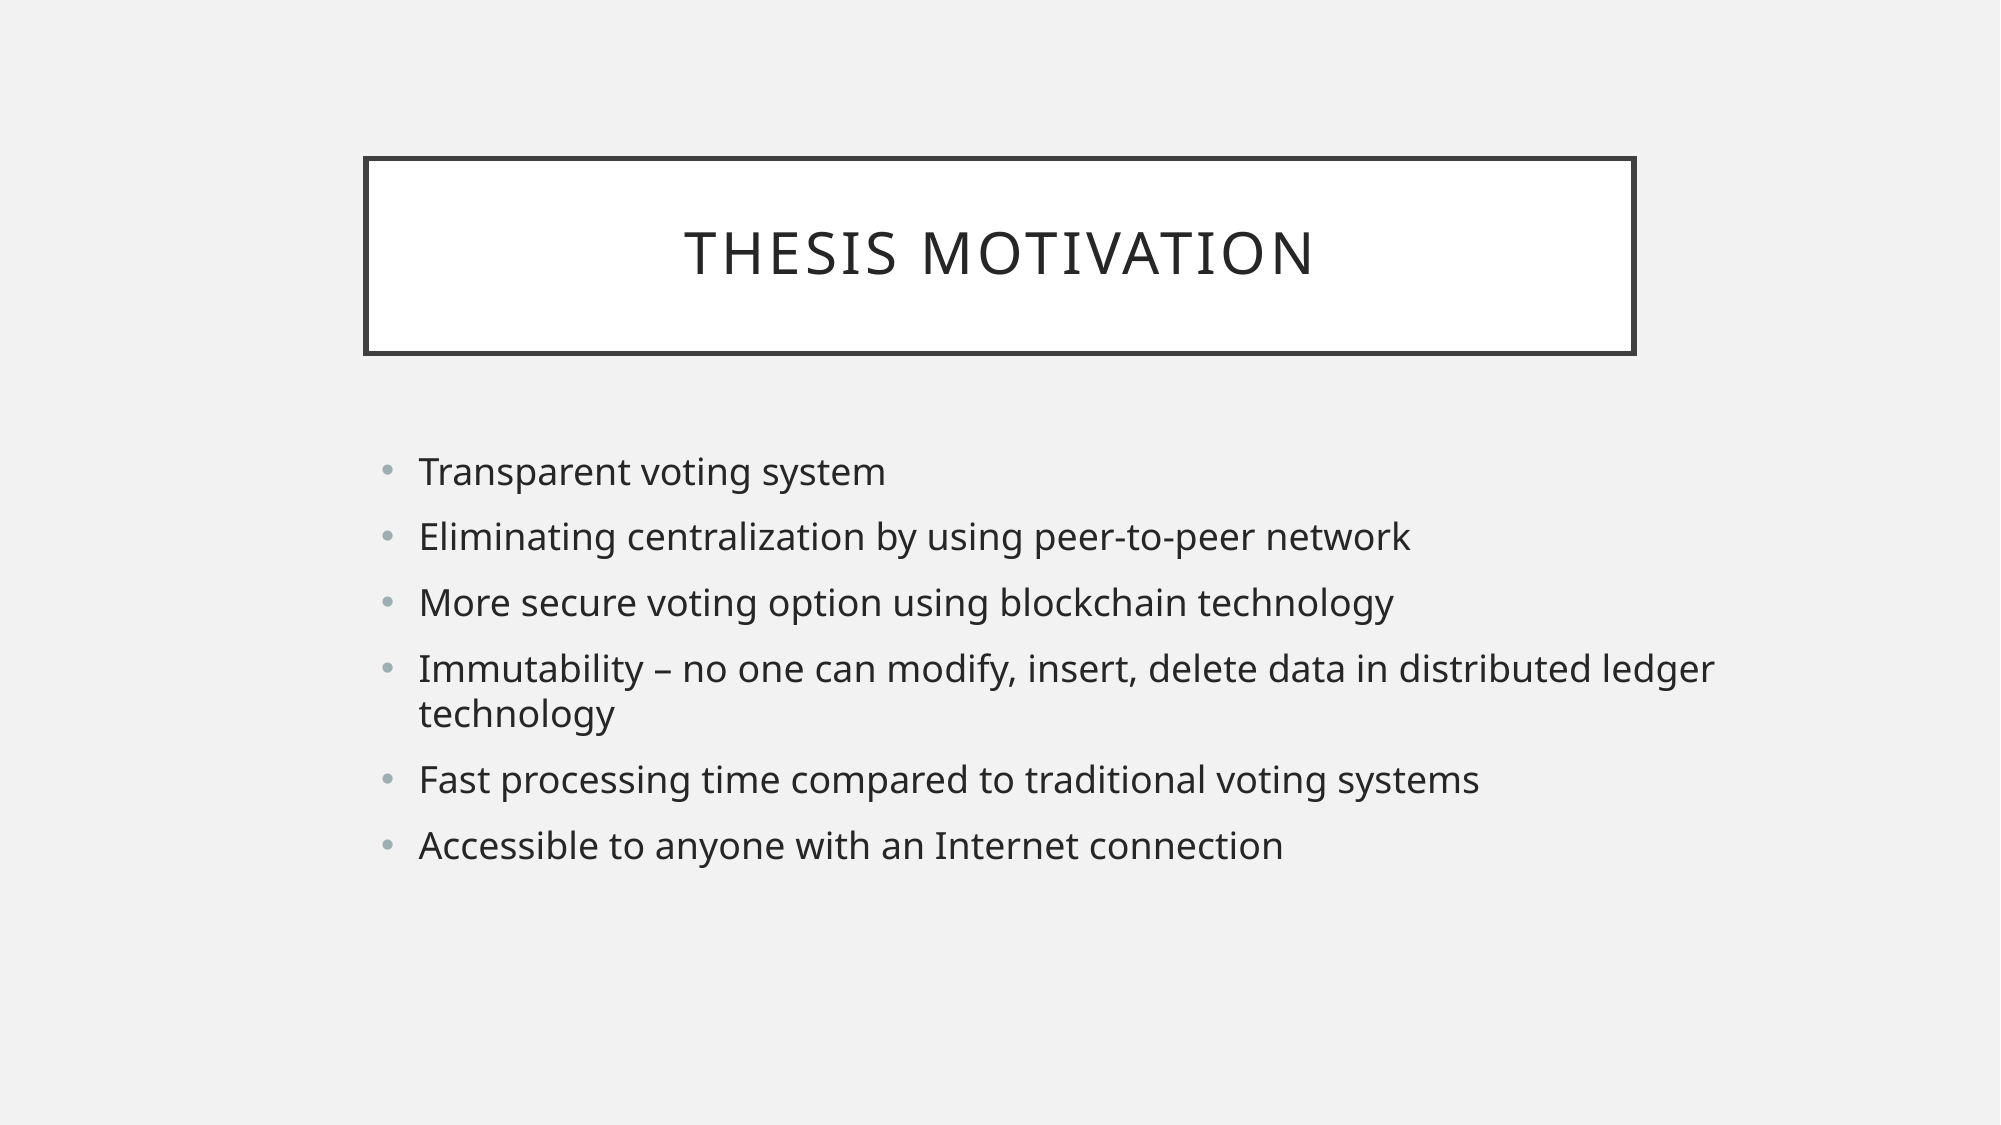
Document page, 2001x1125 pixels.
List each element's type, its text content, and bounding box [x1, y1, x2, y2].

list Transparent voting system Eliminating centralization by using peer-to-peer network More secure voting option using blockchain technology Immutability – no one can modify, insert, delete data in distributed ledger technology Fast processing time compared to traditional voting systems Accessible to anyone with an Internet connection [366, 440, 1905, 949]
title Thesis Motivation [363, 156, 1637, 356]
